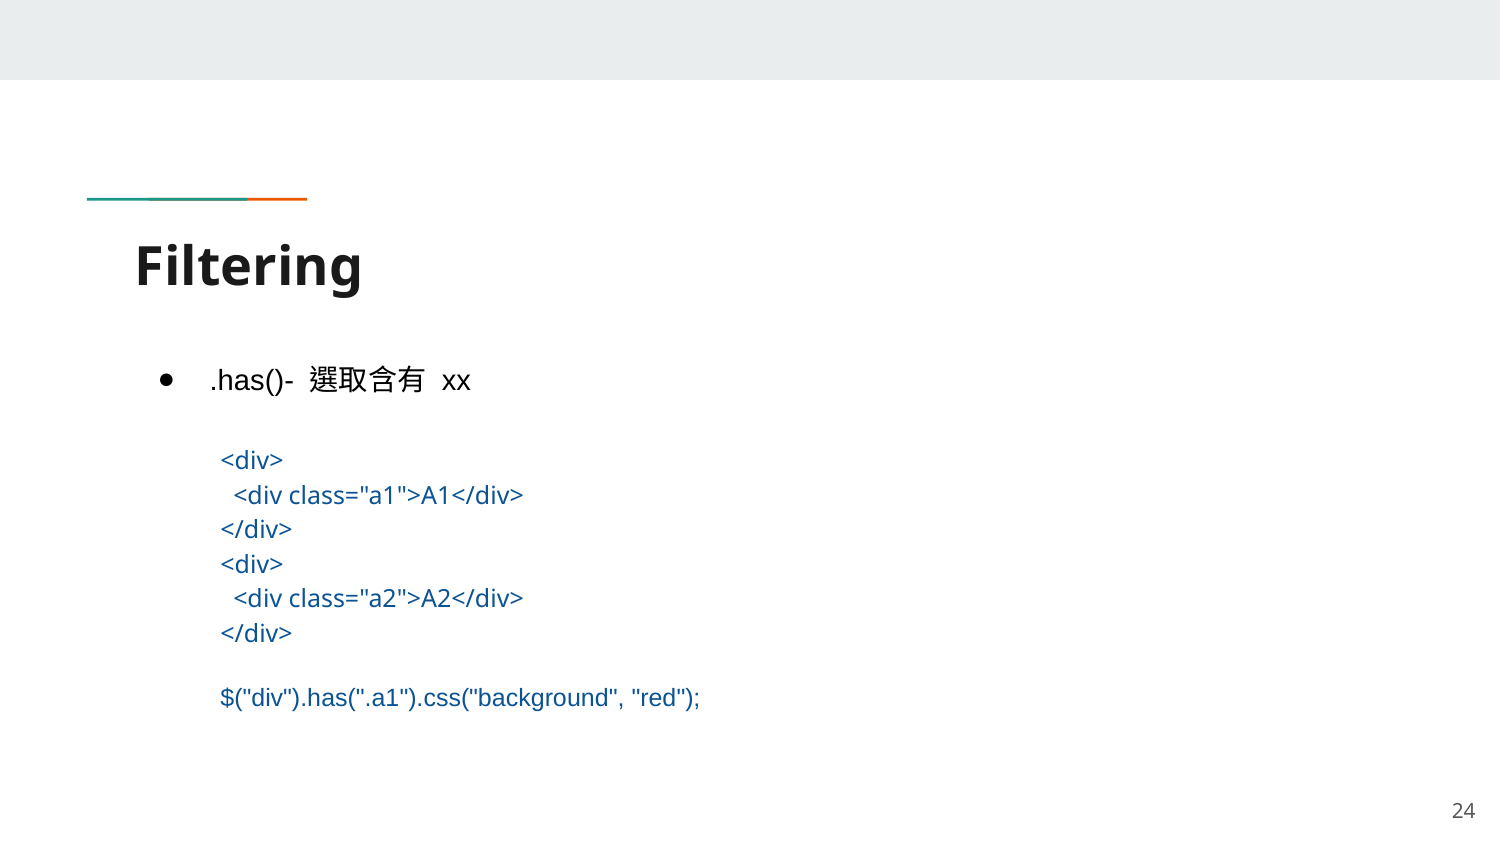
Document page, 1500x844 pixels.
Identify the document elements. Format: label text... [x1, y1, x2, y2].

list .has()- 選取含有 xx [119, 341, 1381, 712]
title Filtering [119, 216, 1381, 305]
slide_number ‹#› [1400, 779, 1491, 844]
text_box <div> <div class="a1">A1</div> </div> <div> <div class="a2">A2</div> </div> $("div").has(".a1").css("background", "red"); [205, 425, 1262, 770]
